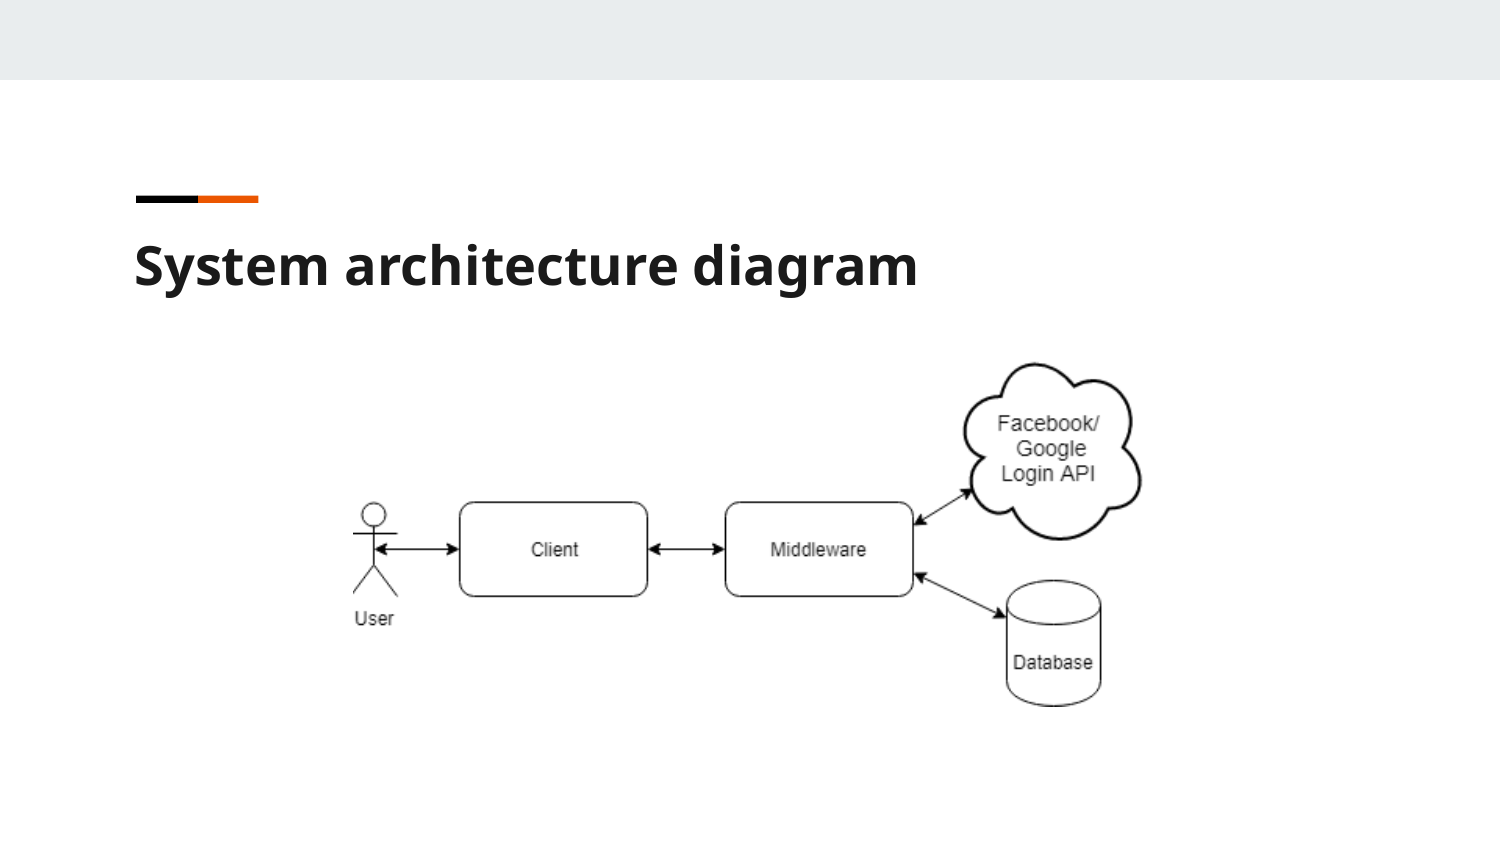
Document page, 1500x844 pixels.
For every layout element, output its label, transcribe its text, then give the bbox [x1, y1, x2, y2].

text_box System architecture diagram [119, 216, 1381, 304]
picture [352, 345, 1147, 708]
text_box [119, 340, 1381, 712]
